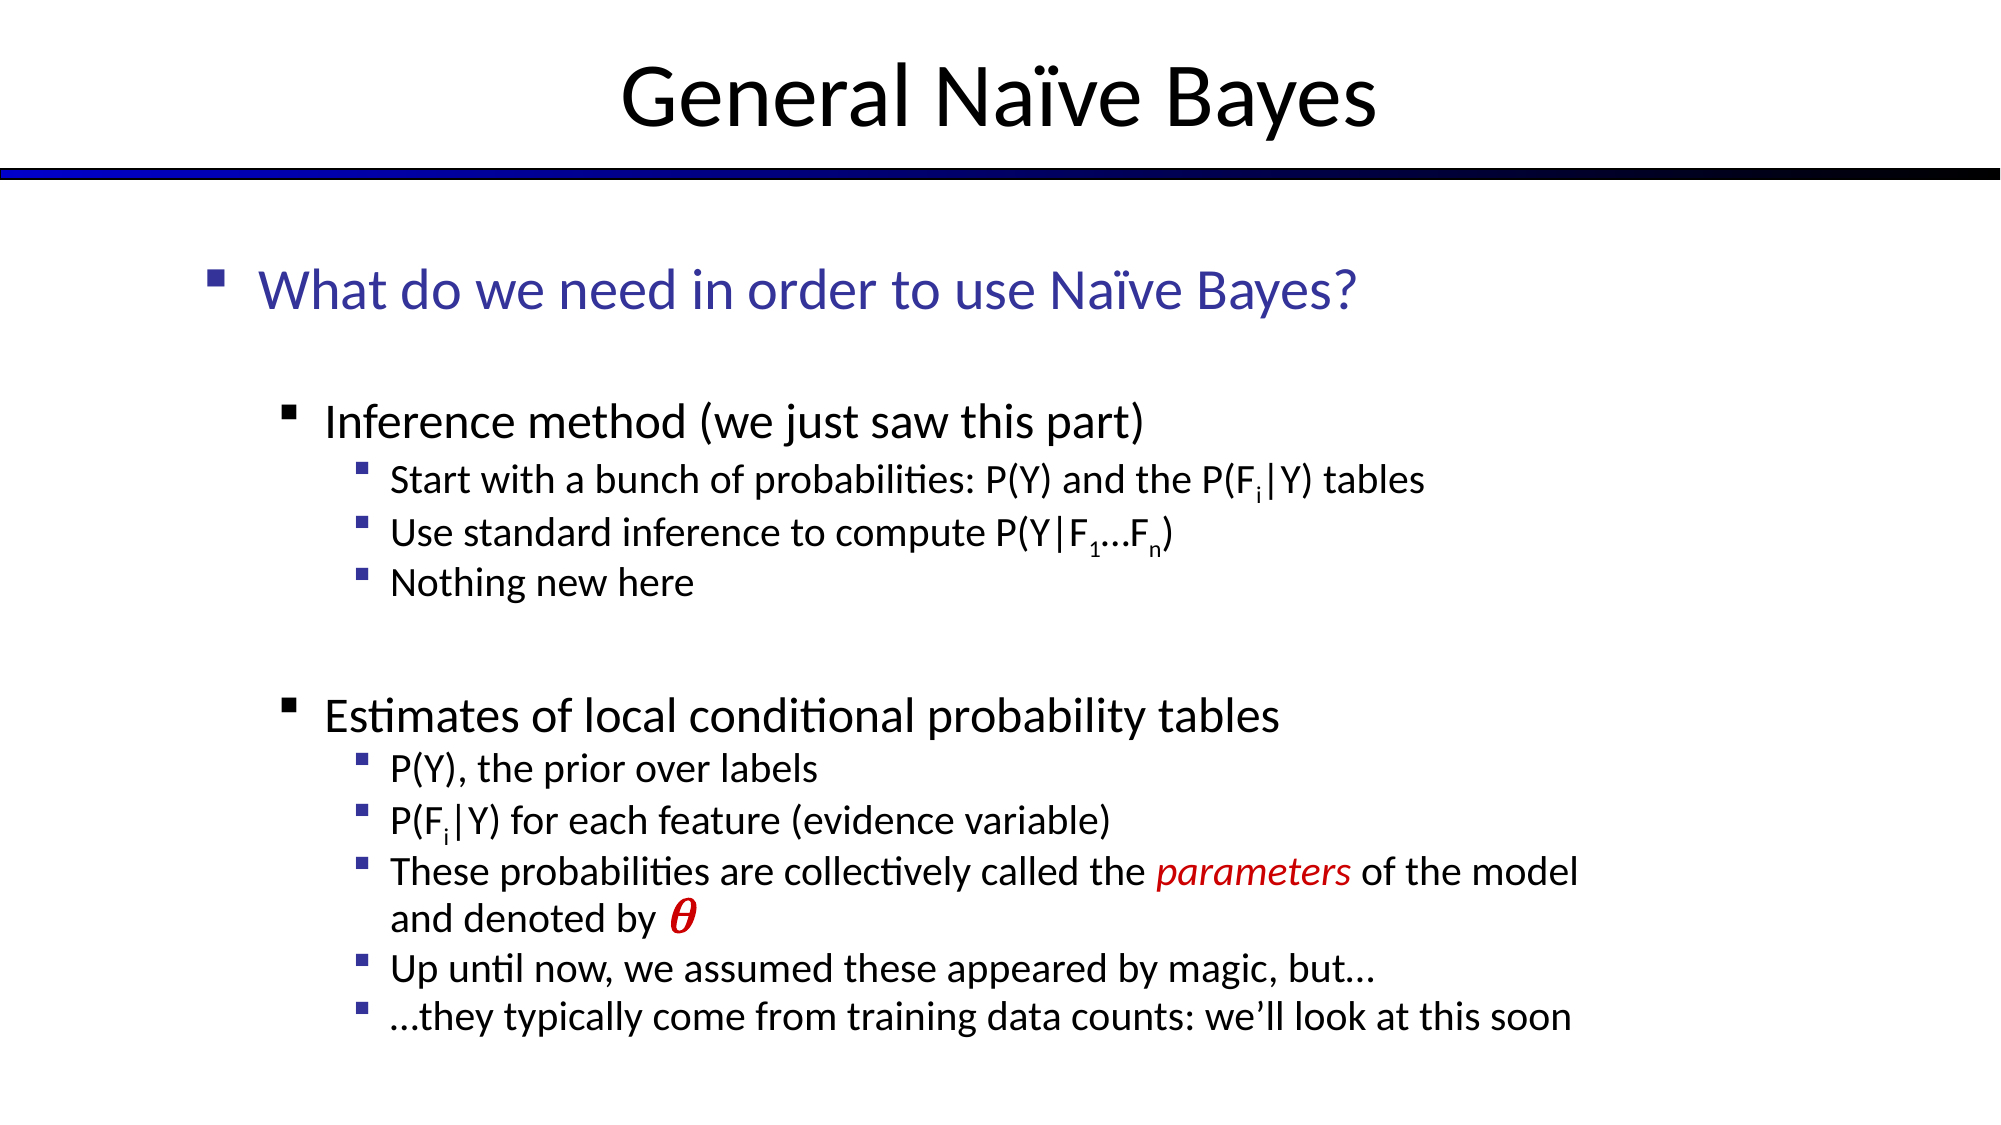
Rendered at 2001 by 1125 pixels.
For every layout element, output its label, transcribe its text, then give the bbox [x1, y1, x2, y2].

title General Naïve Bayes [0, 0, 2000, 184]
list What do we need in order to use Naïve Bayes? Inference method (we just saw this part) Start with a bunch of probabilities: P(Y) and the P(Fi|Y) tables Use standard inference to compute P(Y|F1…Fn) Nothing new here Estimates of local conditional probability tables P(Y), the prior over labels P(Fi|Y) for each feature (evidence variable) These probabilities are collectively called the parameters of the model and denoted by  Up until now, we assumed these appeared by magic, but… …they typically come from training data counts: we’ll look at this soon [187, 257, 1663, 1001]
